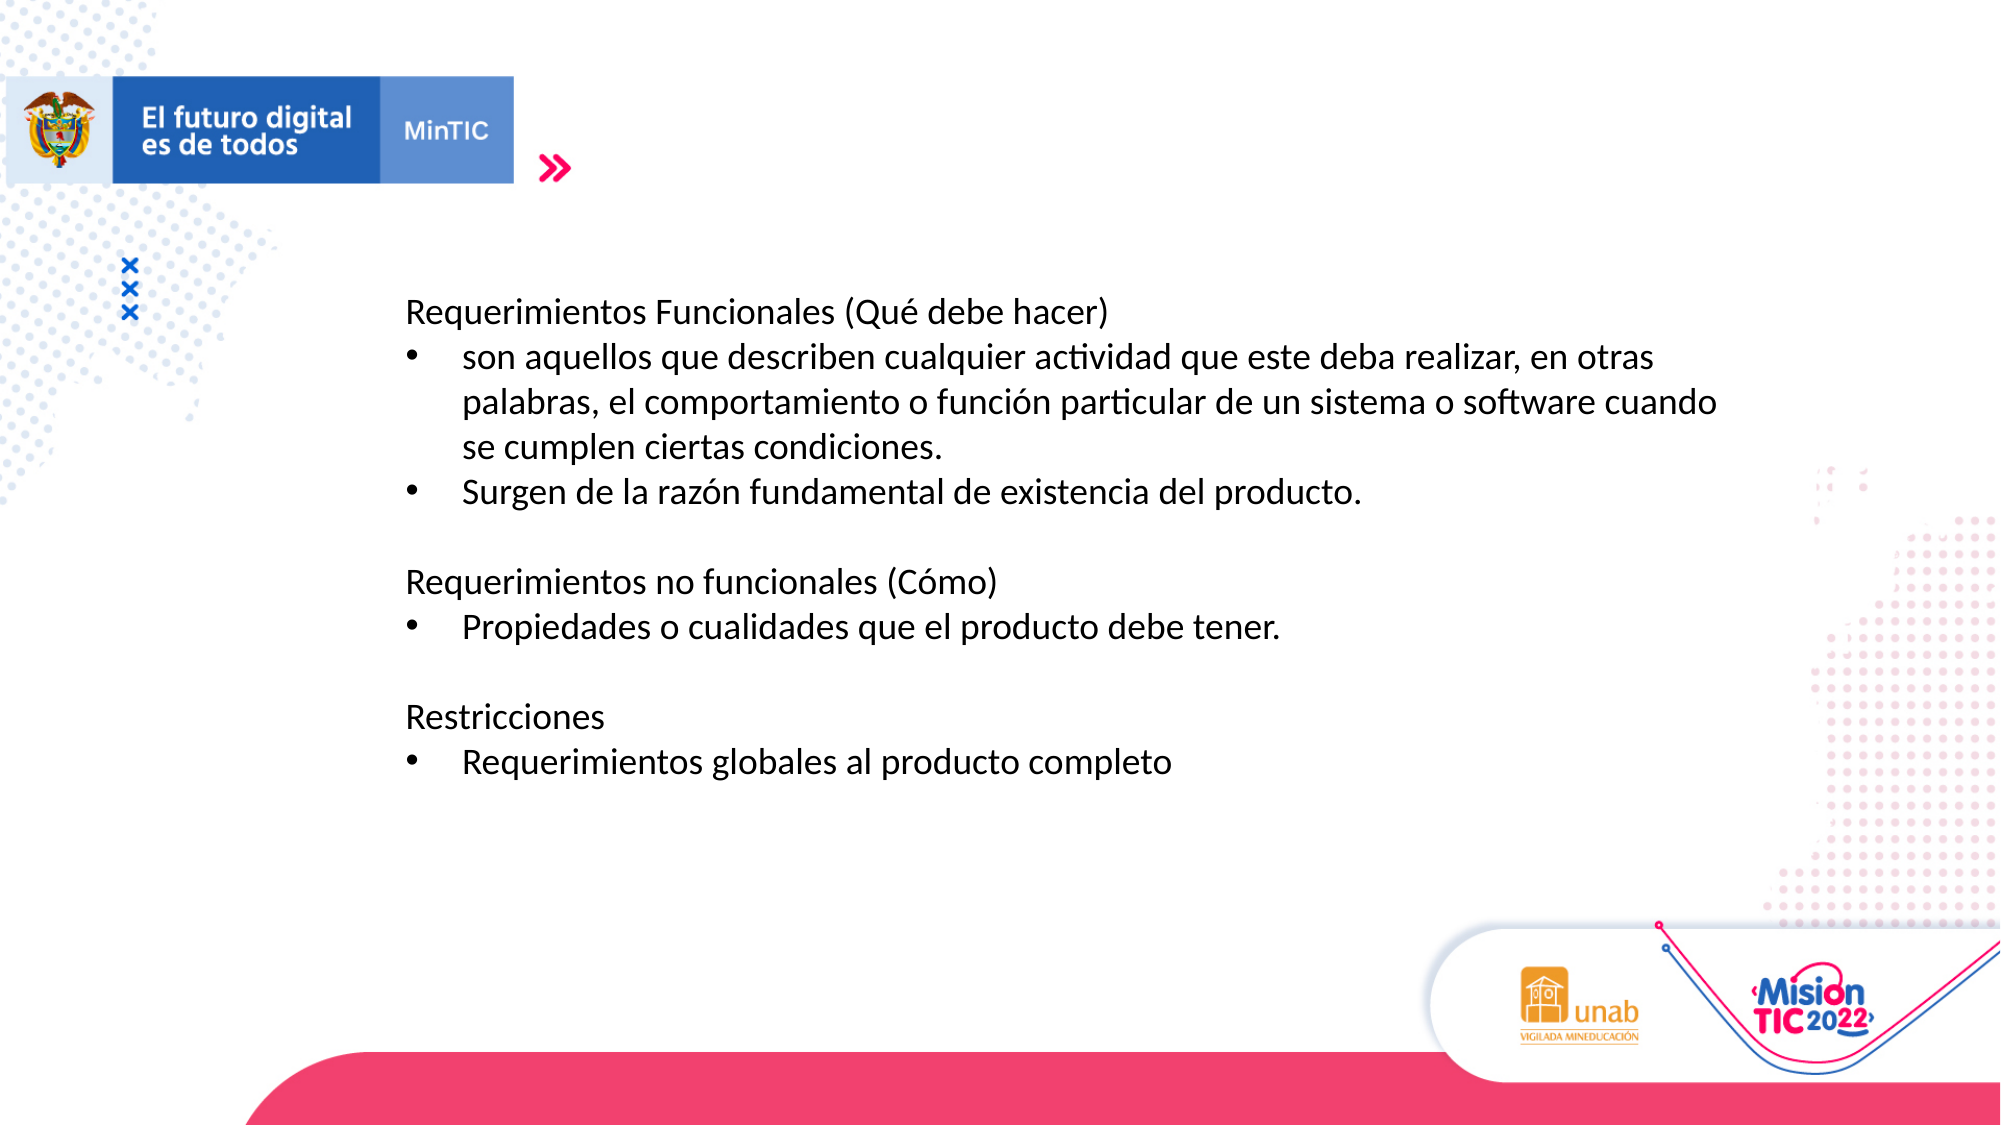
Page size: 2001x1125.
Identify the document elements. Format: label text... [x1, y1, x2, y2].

text_box Requerimientos Funcionales (Qué debe hacer) son aquellos que describen cualquier actividad que este deba realizar, en otras palabras, el comportamiento o función particular de un sistema o software cuando se cumplen ciertas condiciones. Surgen de la razón fundamental de existencia del producto. Requerimientos no funcionales (Cómo) Propiedades o cualidades que el producto debe tener. Restricciones Requerimientos globales al producto completo [390, 279, 1771, 790]
picture [0, 0, 2001, 1125]
